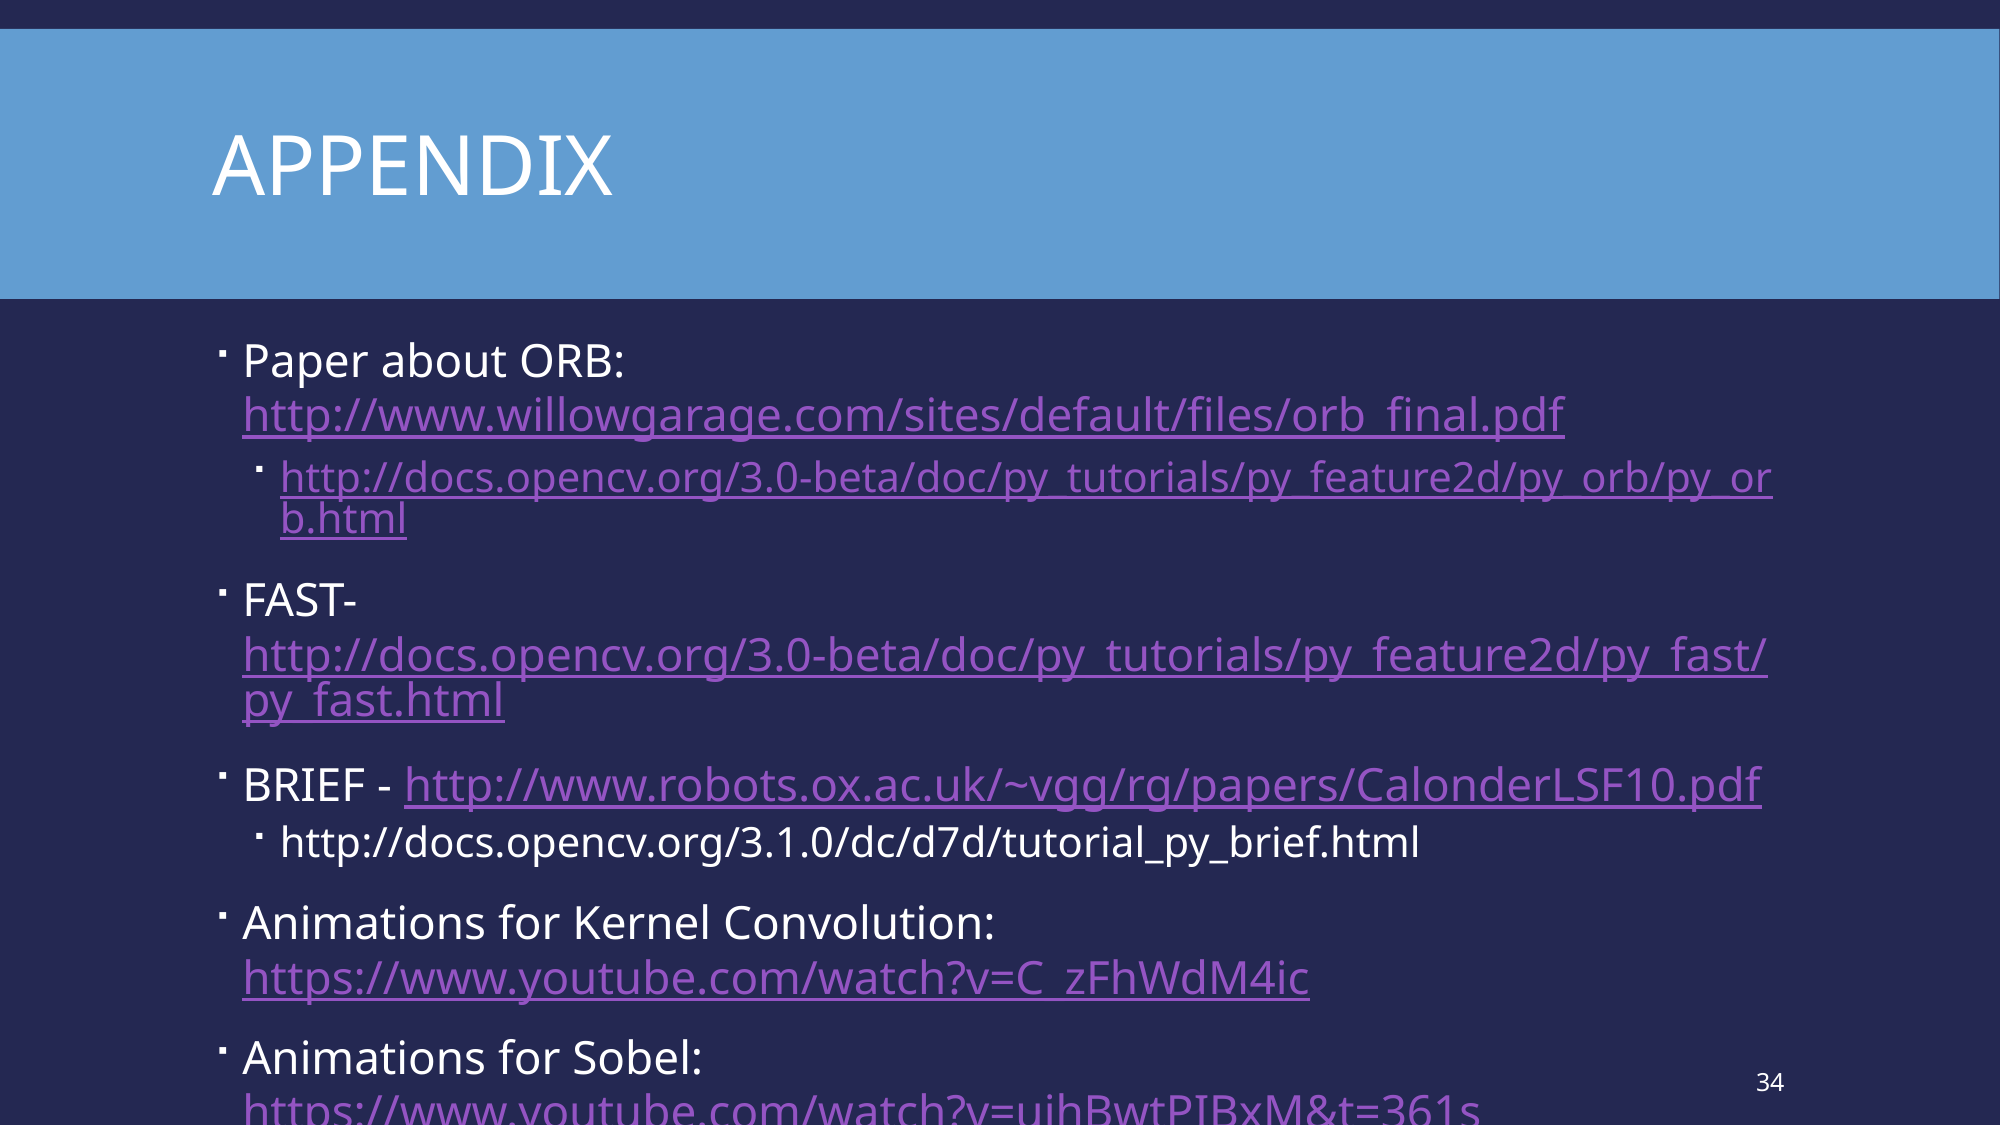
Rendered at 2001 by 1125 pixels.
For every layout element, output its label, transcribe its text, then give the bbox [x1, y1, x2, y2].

list Paper about ORB: http://www.willowgarage.com/sites/default/files/orb_final.pdf http://docs.opencv.org/3.0-beta/doc/py_tutorials/py_feature2d/py_orb/py_orb.html FAST- http://docs.opencv.org/3.0-beta/doc/py_tutorials/py_feature2d/py_fast/py_fast.html BRIEF - http://www.robots.ox.ac.uk/~vgg/rg/papers/CalonderLSF10.pdf http://docs.opencv.org/3.1.0/dc/d7d/tutorial_py_brief.html Animations for Kernel Convolution: https://www.youtube.com/watch?v=C_zFhWdM4ic Animations for Sobel: https://www.youtube.com/watch?v=uihBwtPIBxM&t=361s Animations for Canny: https://www.youtube.com/watch?v=sRFM5IEqR2w [197, 329, 1803, 1020]
slide_number 34 [1748, 1053, 1904, 1114]
title Appendix [197, 46, 1803, 295]
